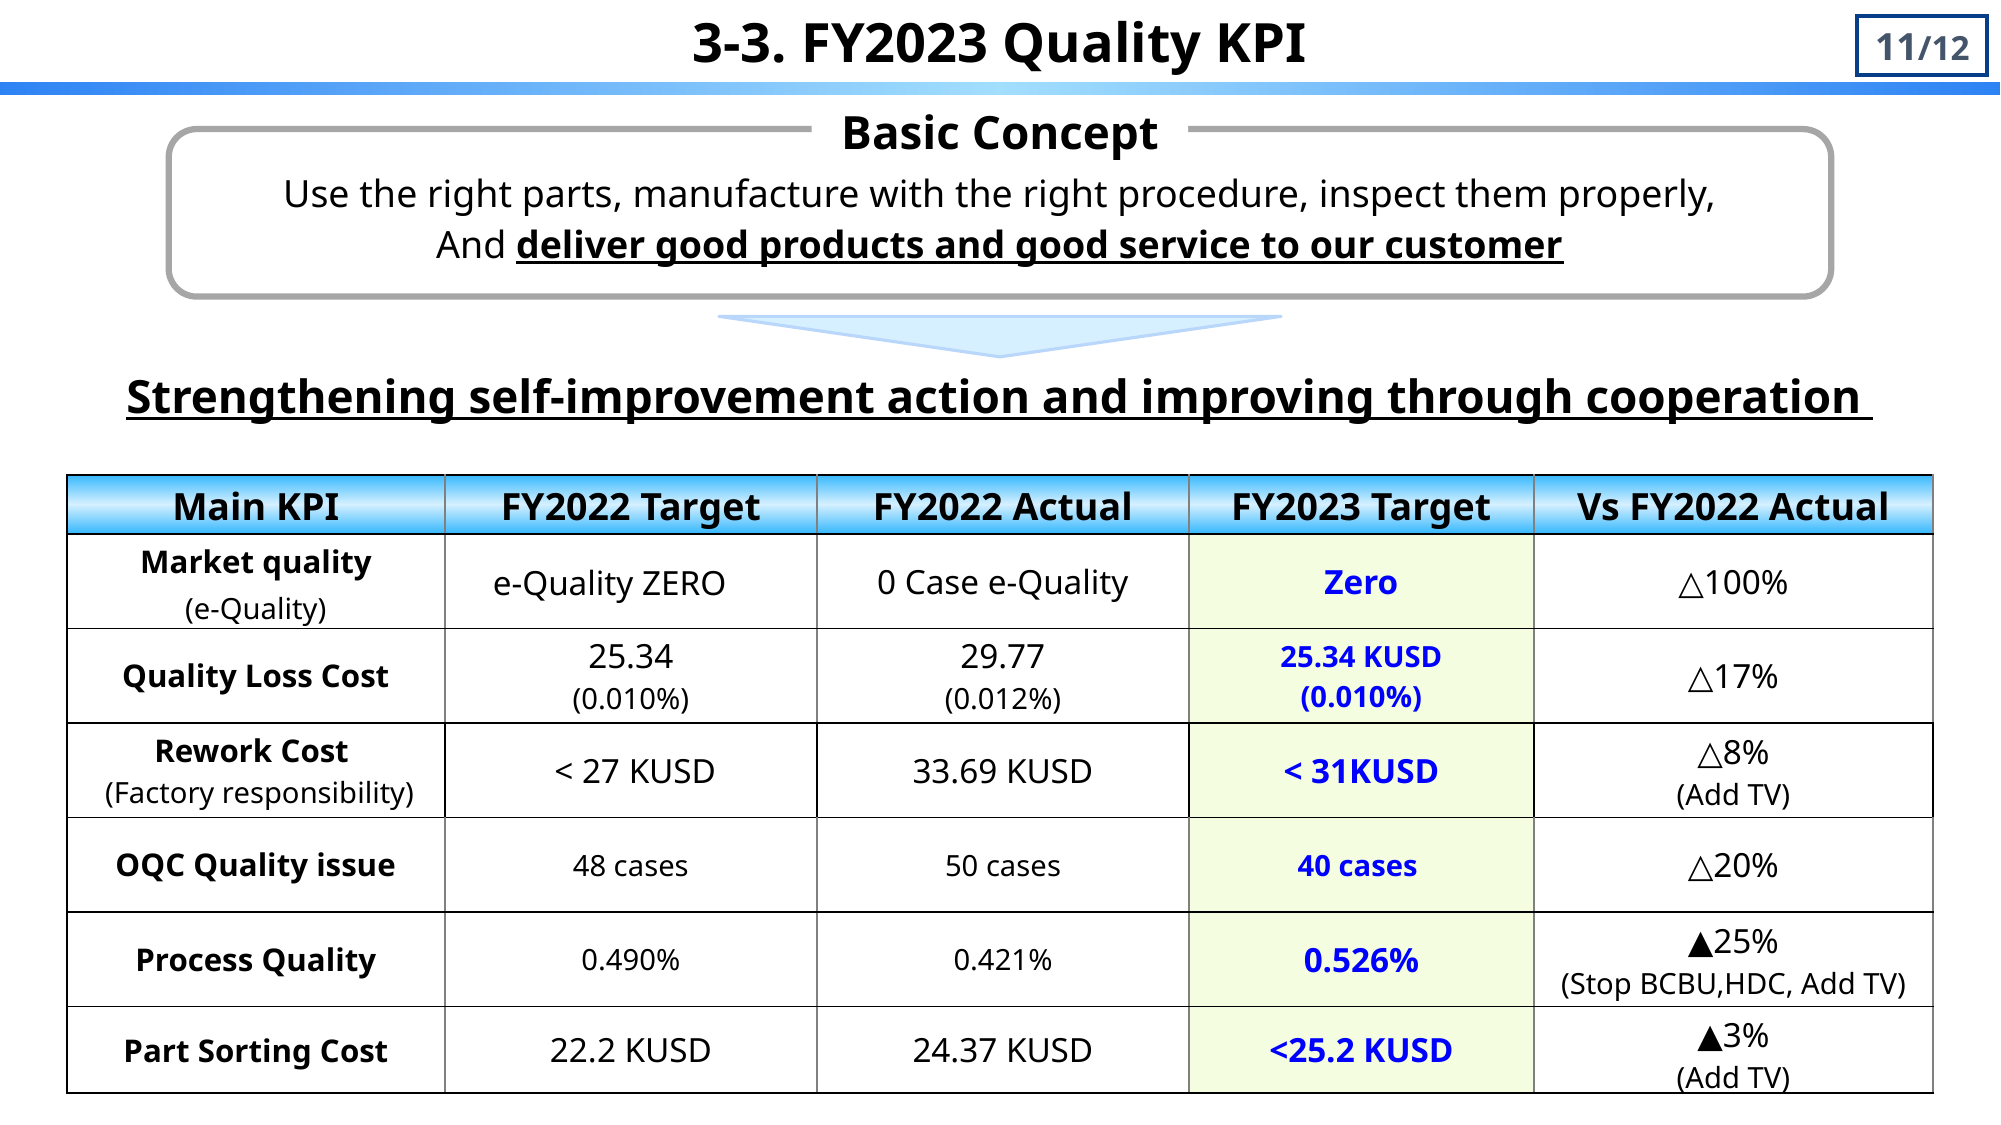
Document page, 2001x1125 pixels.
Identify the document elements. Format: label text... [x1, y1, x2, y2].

table_cell <25.2 KUSD [1190, 1007, 1533, 1092]
table_cell e-Quality ZERO [446, 535, 816, 628]
table_cell Market quality (e-Quality) [68, 535, 444, 628]
table_cell 33.69 KUSD [818, 724, 1188, 817]
table_cell Zero [1190, 535, 1533, 628]
table_cell Process Quality [68, 913, 444, 1006]
text_box [0, 81, 2000, 96]
text_box 11/12 [1857, 16, 1988, 76]
table_cell △8% (Add TV) [1535, 724, 1932, 817]
table_cell 25.34 (0.010%) [446, 629, 816, 722]
table_cell 40 cases [1190, 818, 1533, 911]
table_cell 48 cases [446, 818, 816, 911]
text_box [48, 96, 1952, 432]
table_cell △100% [1535, 535, 1932, 628]
table_cell Part Sorting Cost [68, 1007, 444, 1092]
table_cell 25.34 KUSD (0.010%) [1190, 629, 1533, 722]
table_header FY2022 Actual [818, 476, 1188, 533]
table_cell 0.421% [818, 913, 1188, 1006]
table_cell < 27 KUSD [446, 724, 816, 817]
table_cell 0 Case e-Quality [818, 535, 1188, 628]
table_cell △20% [1535, 818, 1932, 911]
table_cell 50 cases [818, 818, 1188, 911]
table_cell △17% [1535, 629, 1932, 722]
text_box 3-3. FY2023 Quality KPI [686, 2, 1314, 80]
table_cell 22.2 KUSD [446, 1007, 816, 1092]
table_cell 29.77 (0.012%) [818, 629, 1188, 722]
table_header FY2022 Target [446, 476, 816, 533]
table_cell Rework Cost (Factory responsibility) [68, 724, 444, 817]
table_cell < 31KUSD [1190, 724, 1533, 817]
table_cell 0.526% [1190, 913, 1533, 1006]
table_cell OQC Quality issue [68, 818, 444, 911]
table_header Main KPI [68, 476, 444, 533]
table_cell ▲3% (Add TV) [1535, 1007, 1932, 1092]
table_header FY2023 Target [1190, 476, 1533, 533]
table_cell 24.37 KUSD [818, 1007, 1188, 1092]
table_header Vs FY2022 Actual [1535, 476, 1932, 533]
table_cell Quality Loss Cost [68, 629, 444, 722]
table_cell 0.490% [446, 913, 816, 1006]
table_cell ▲25% (Stop BCBU,HDC, Add TV) [1535, 913, 1932, 1006]
